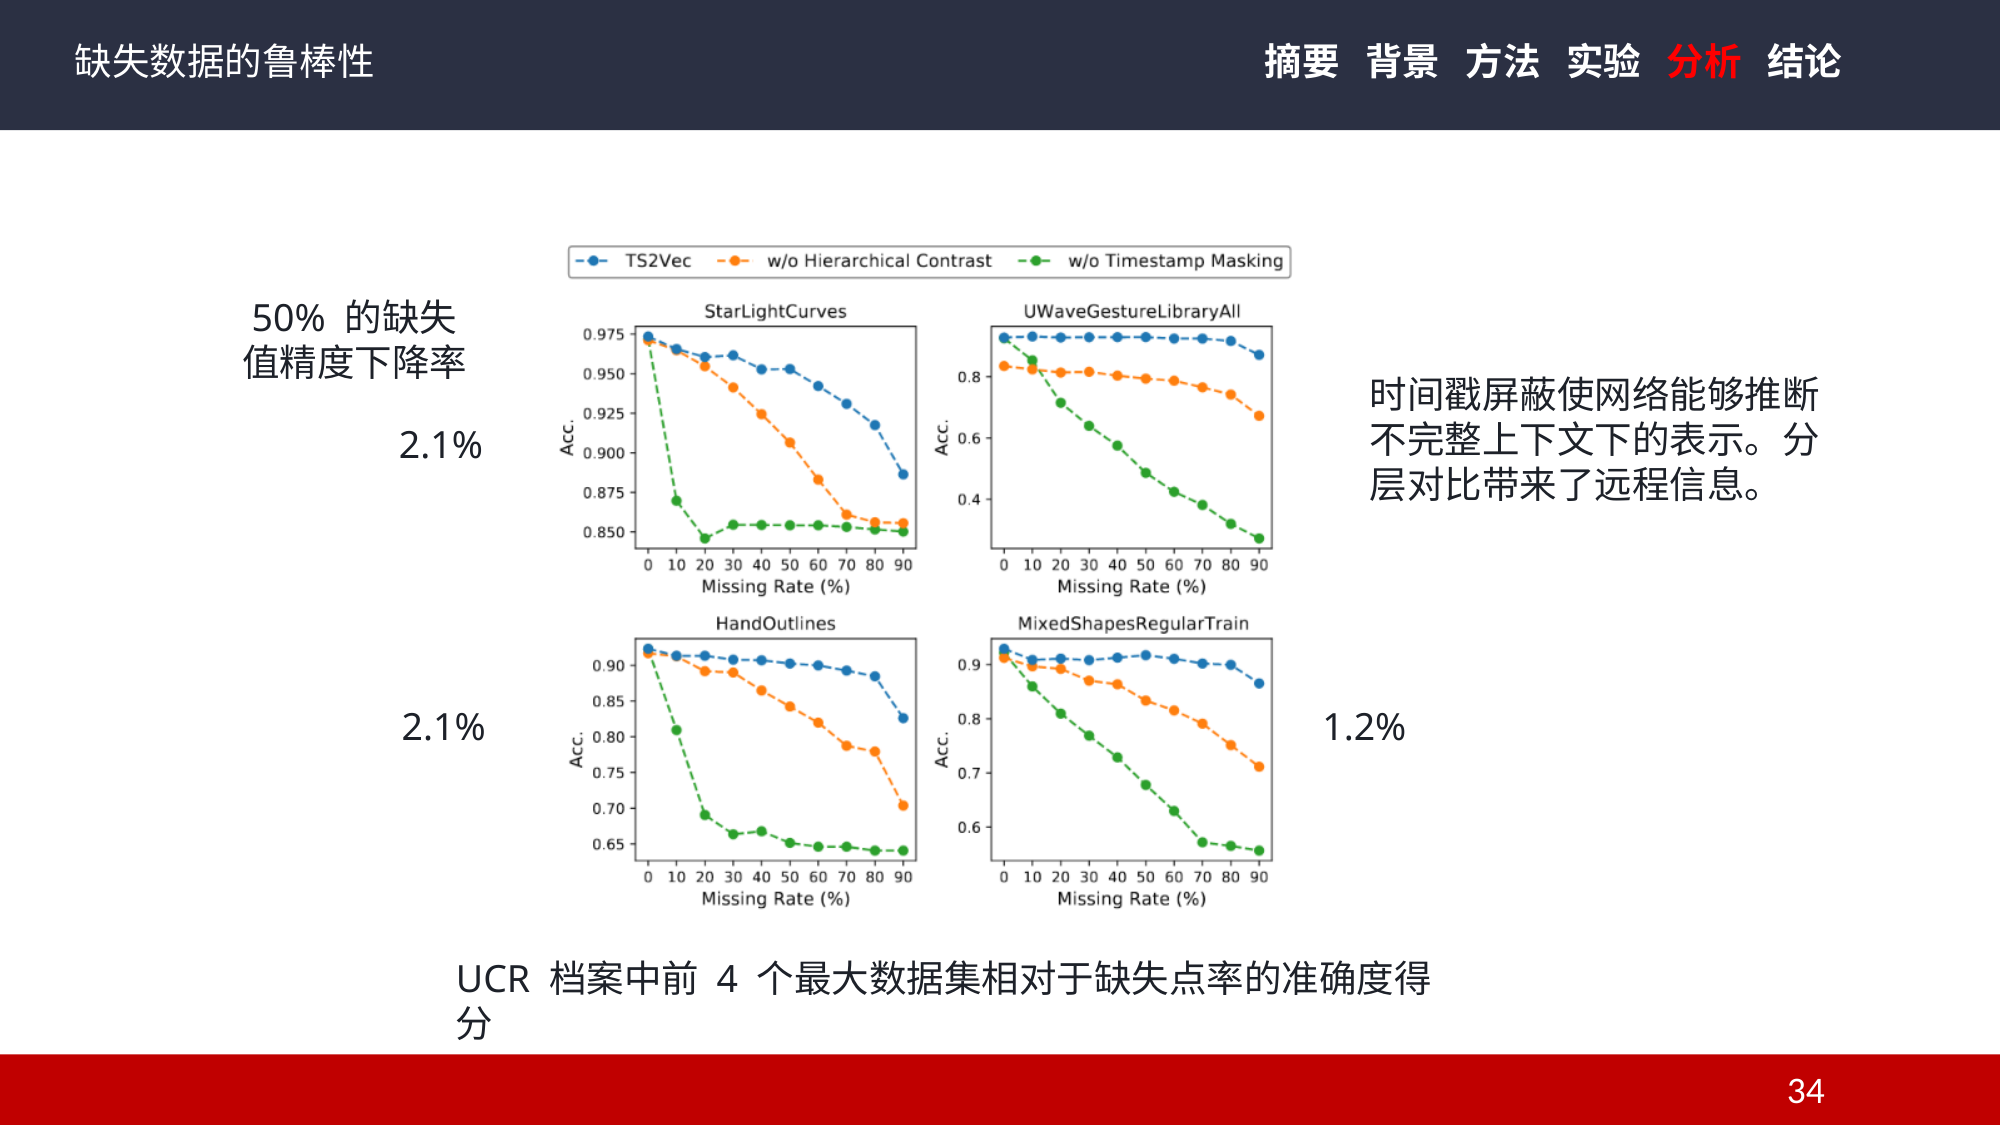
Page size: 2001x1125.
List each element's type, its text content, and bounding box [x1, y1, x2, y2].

text_box 50% 的缺失值精度下降率 [227, 286, 491, 392]
text_box 2.1% [384, 414, 537, 474]
text_box 2.1% [386, 695, 537, 756]
text_box 摘要 背景 方法 实验 分析 结论 [1250, 30, 1924, 91]
text_box UCR 档案中前 4 个最大数据集相对于缺失点率的准确度得分 [441, 947, 1472, 1052]
text_box 缺失数据的鲁棒性 [60, 30, 1060, 91]
picture [537, 218, 1308, 942]
text_box 1.2% [1308, 695, 1472, 756]
slide_number 34 [1389, 1058, 1840, 1119]
text_box 时间戳屏蔽使网络能够推断不完整上下文下的表示。分层对比带来了远程信息。 [1355, 363, 1840, 514]
